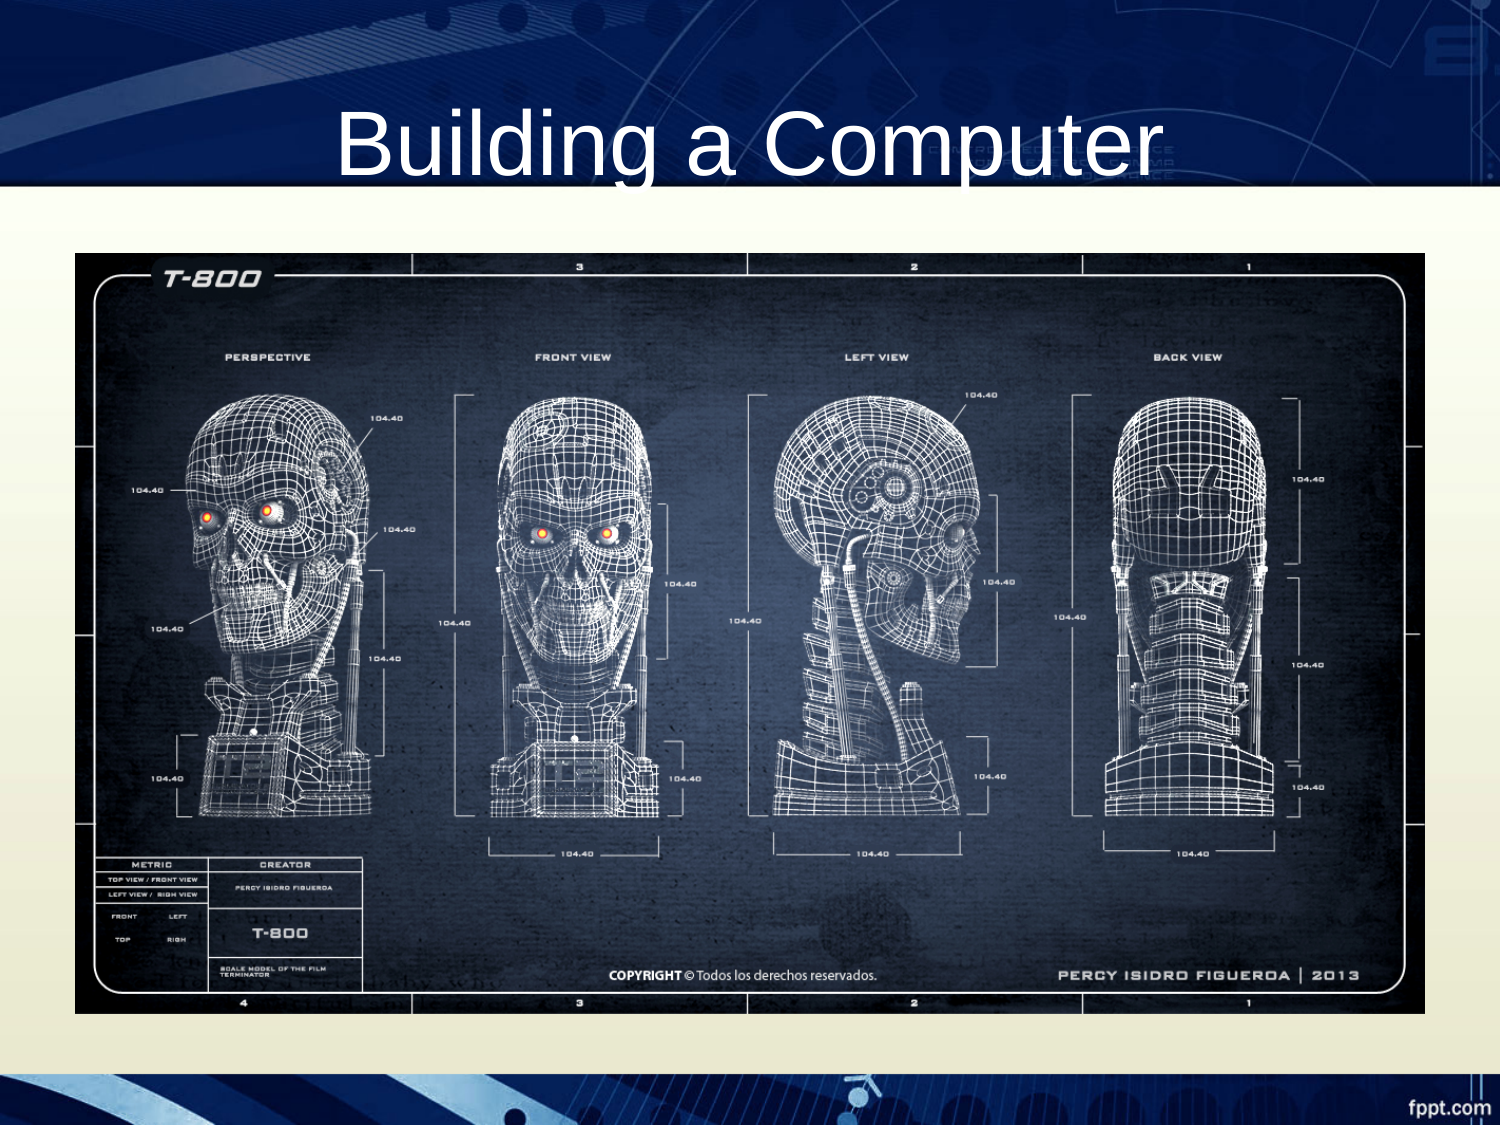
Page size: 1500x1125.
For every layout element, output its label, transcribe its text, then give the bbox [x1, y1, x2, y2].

title Building a Computer [75, 45, 1425, 233]
picture [0, 0, 1500, 1125]
